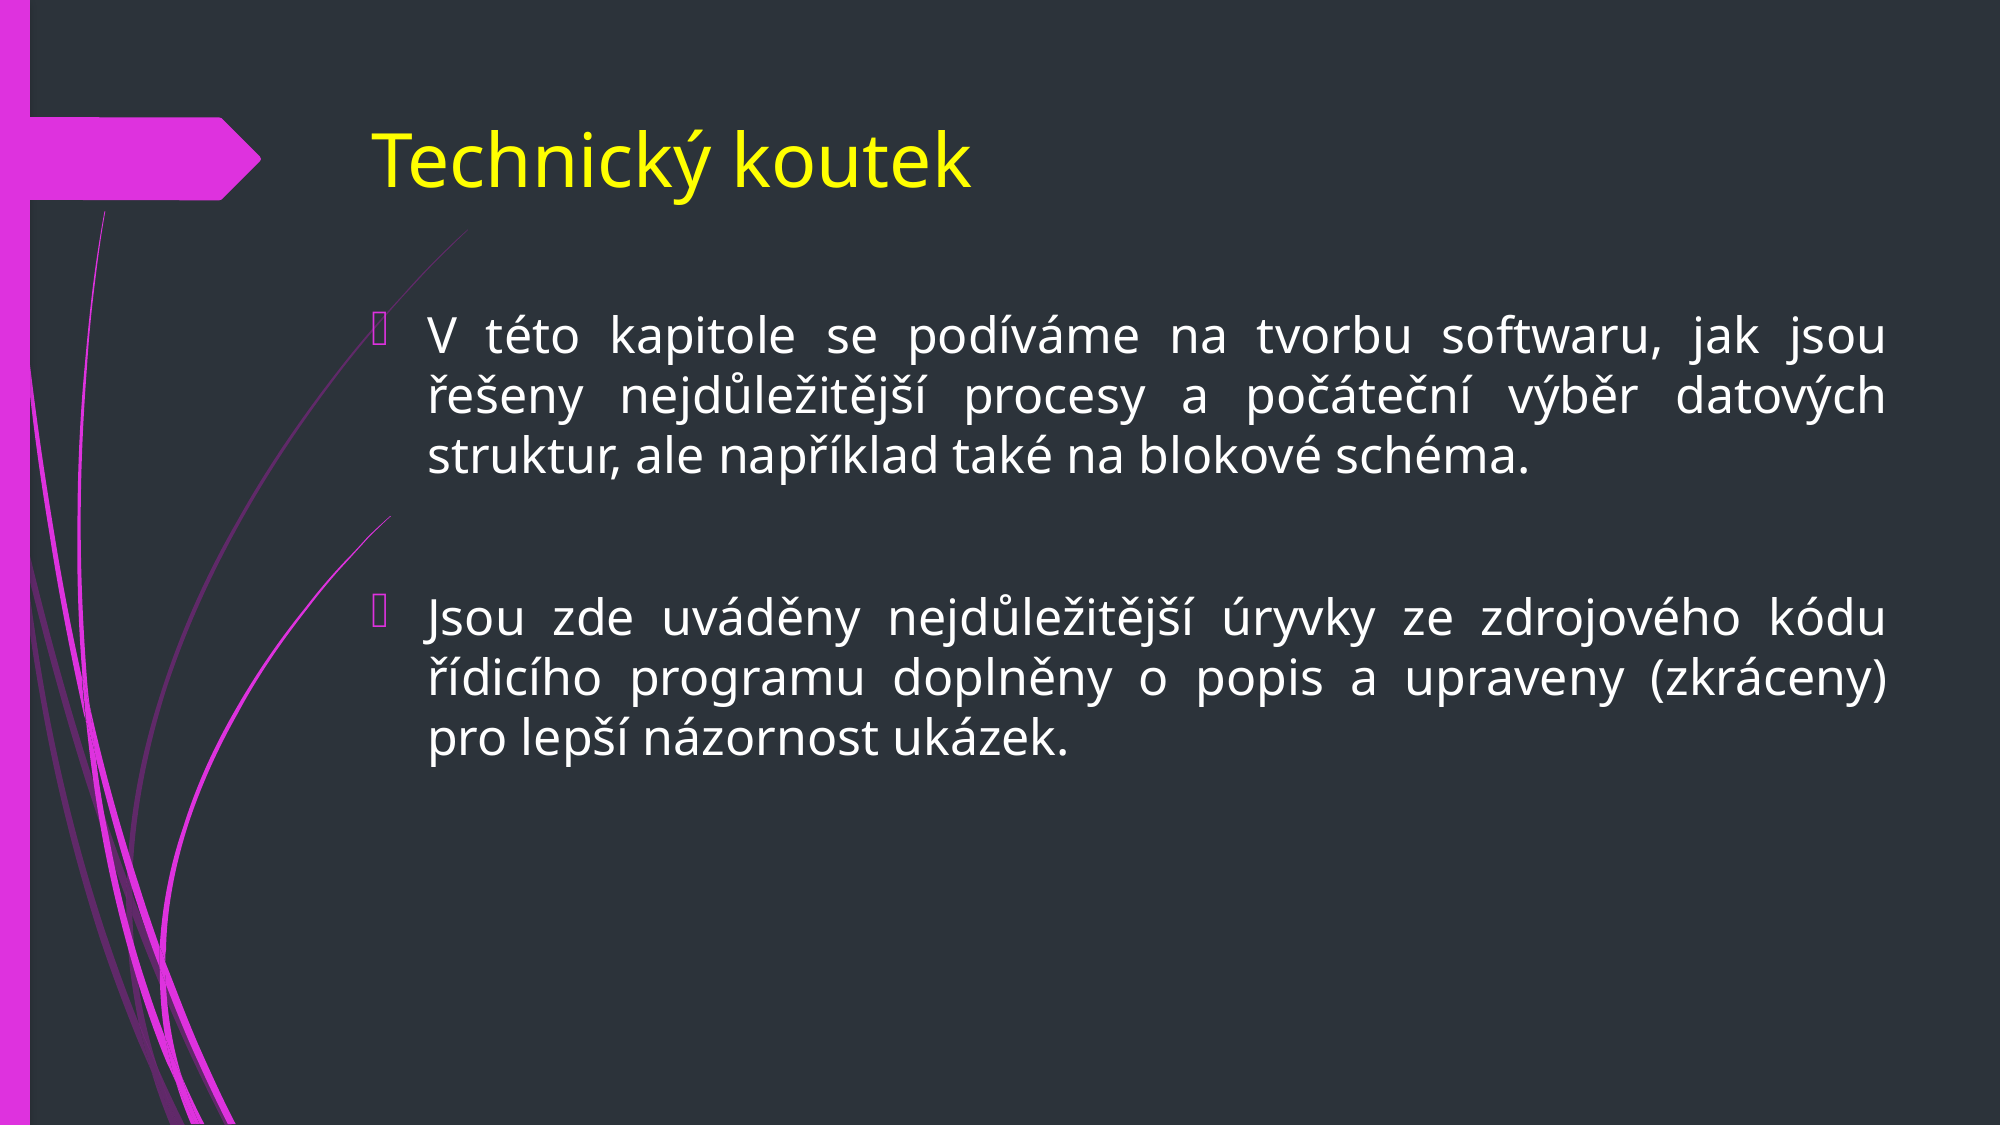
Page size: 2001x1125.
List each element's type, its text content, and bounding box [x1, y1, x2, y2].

title Technický koutek [355, 105, 1016, 221]
list V této kapitole se podíváme na tvorbu softwaru, jak jsou řešeny nejdůležitější procesy a počáteční výběr datových struktur, ale například také na blokové schéma. Jsou zde uváděny nejdůležitější úryvky ze zdrojového kódu řídicího programu doplněny o popis a upraveny (zkráceny) pro lepší názornost ukázek. [355, 296, 1904, 898]
